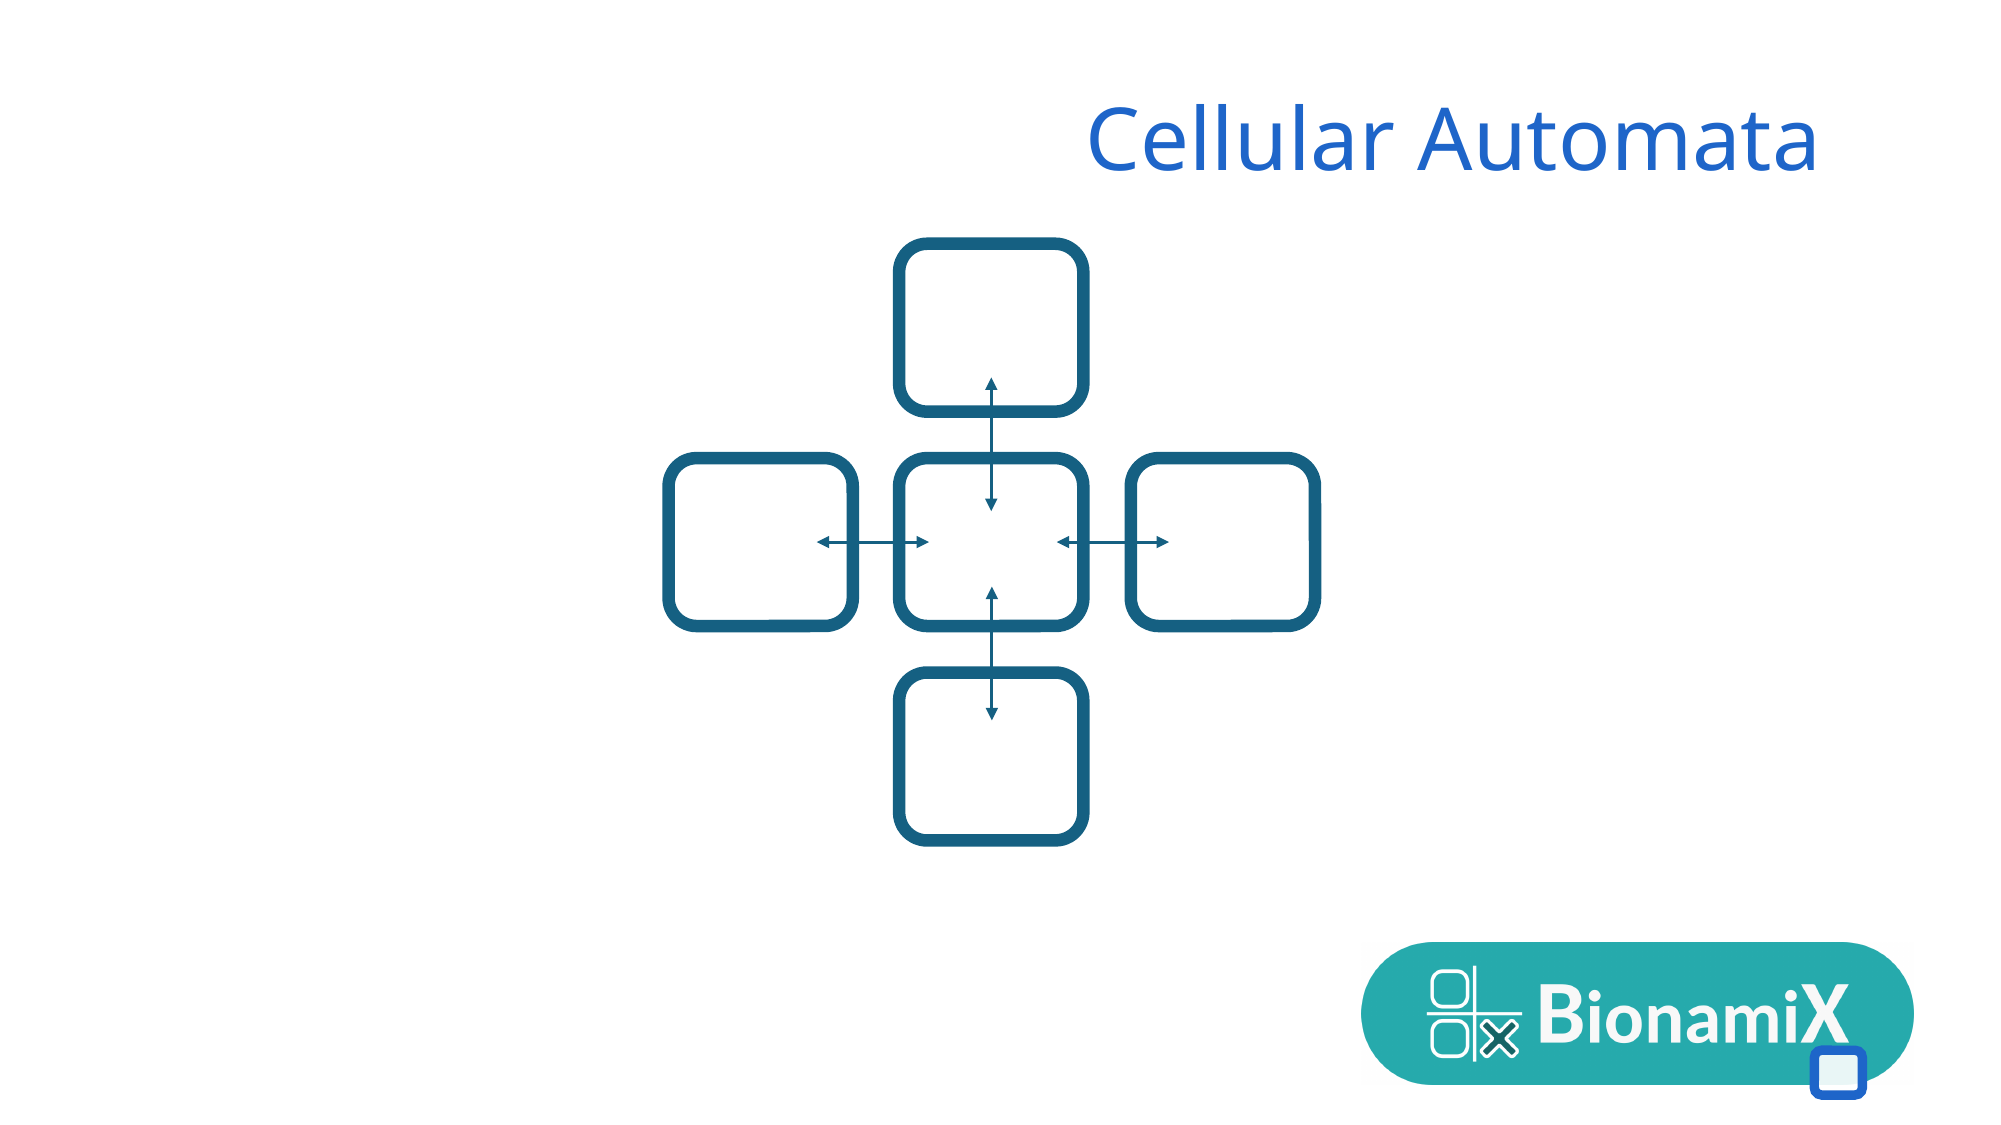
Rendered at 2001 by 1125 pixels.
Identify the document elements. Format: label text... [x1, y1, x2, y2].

text_box [897, 456, 1085, 628]
slide_number 5 [1412, 1085, 1863, 1103]
text_box [1129, 456, 1317, 628]
title Non-Uniform Elementary Cellular Automata [0, 15, 1921, 198]
text_box [666, 456, 855, 628]
text_box [897, 670, 1085, 843]
text_box [897, 242, 1085, 414]
picture [1361, 941, 1914, 1085]
